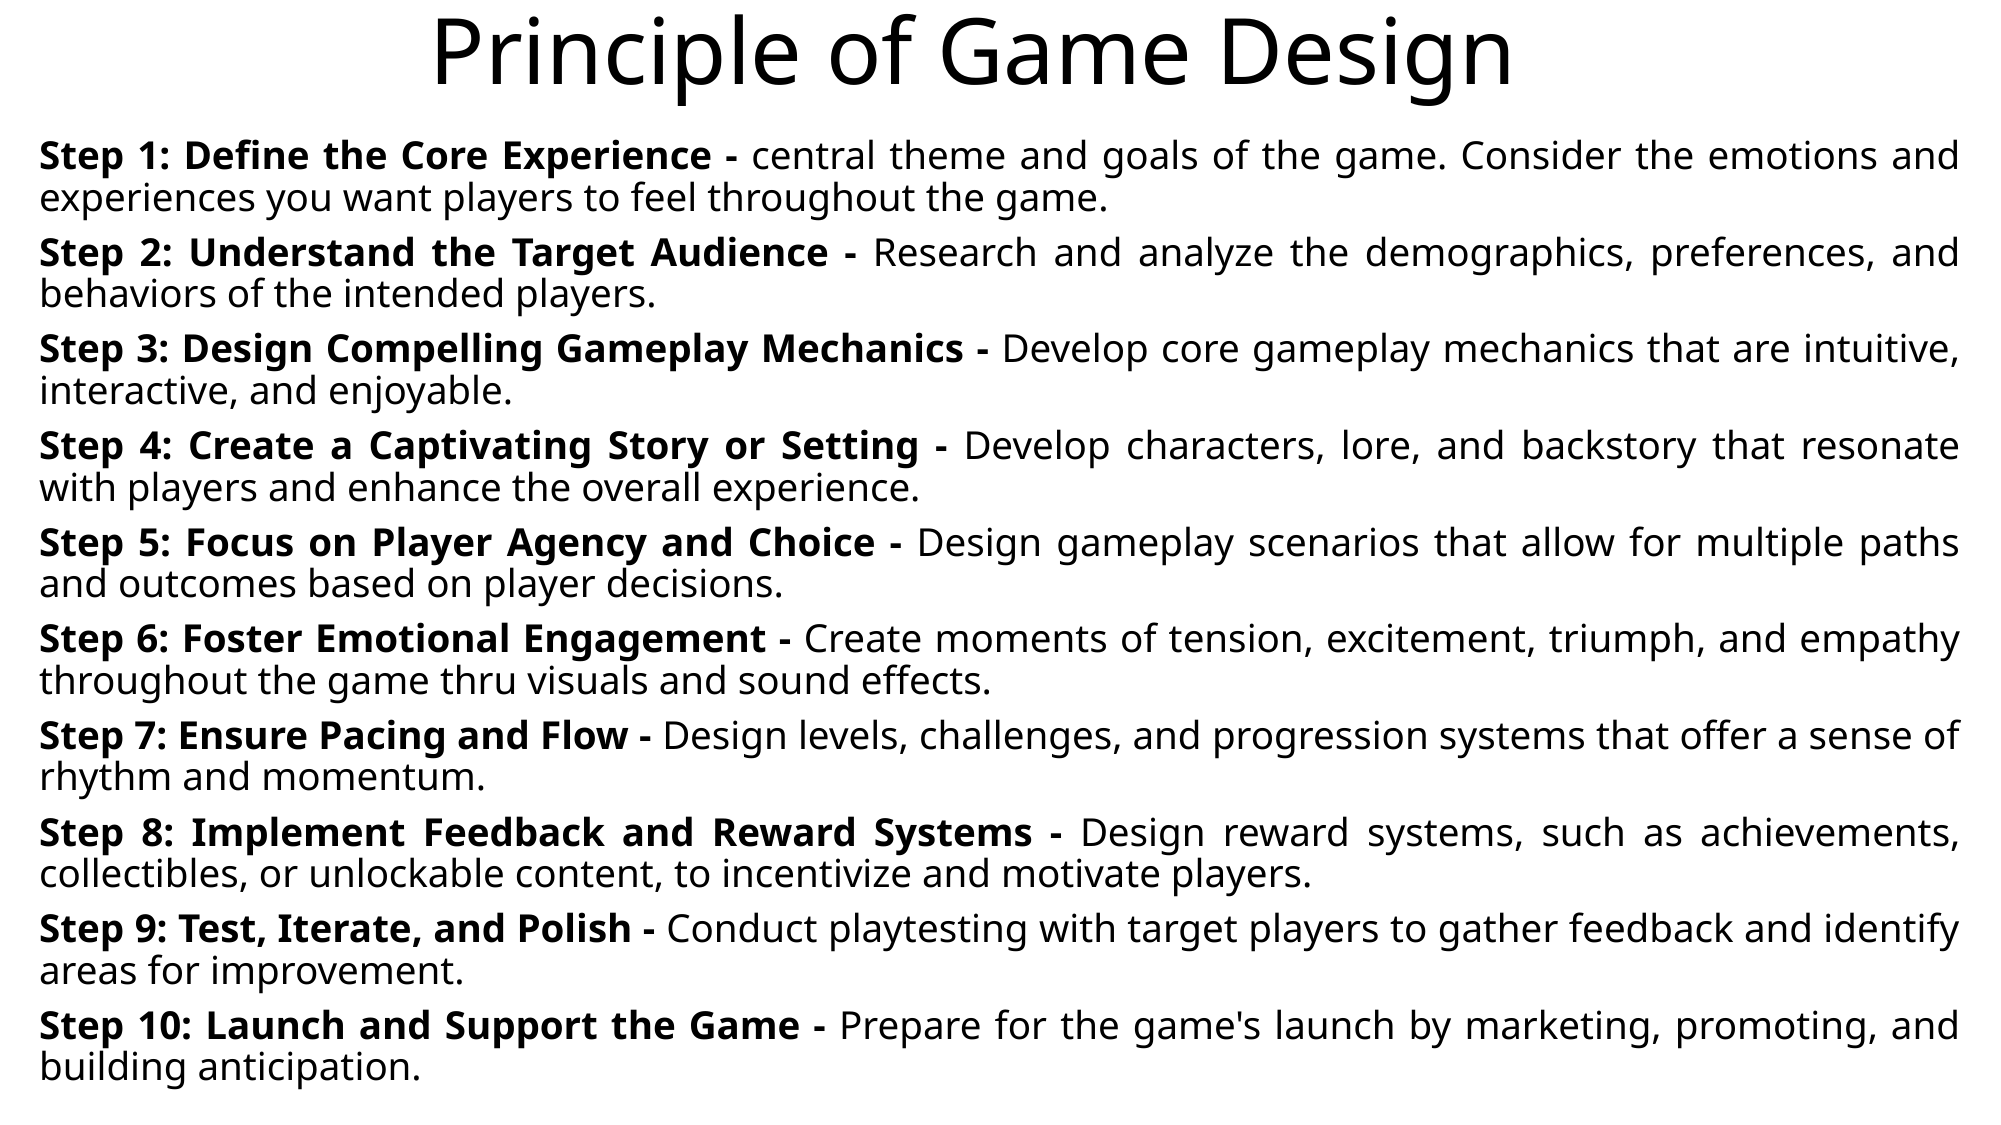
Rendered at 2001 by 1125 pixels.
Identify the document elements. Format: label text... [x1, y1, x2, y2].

list Step 1: Define the Core Experience - central theme and goals of the game. Consider the emotions and experiences you want players to feel throughout the game. Step 2: Understand the Target Audience - Research and analyze the demographics, preferences, and behaviors of the intended players. Step 3: Design Compelling Gameplay Mechanics - Develop core gameplay mechanics that are intuitive, interactive, and enjoyable. Step 4: Create a Captivating Story or Setting - Develop characters, lore, and backstory that resonate with players and enhance the overall experience. Step 5: Focus on Player Agency and Choice - Design gameplay scenarios that allow for multiple paths and outcomes based on player decisions. Step 6: Foster Emotional Engagement - Create moments of tension, excitement, triumph, and empathy throughout the game thru visuals and sound effects. Step 7: Ensure Pacing and Flow - Design levels, challenges, and progression systems that offer a sense of rhythm and momentum. Step 8: Implement Feedback and Reward Systems - Design reward systems, such as achievements, collectibles, or unlockable content, to incentivize and motivate players. Step 9: Test, Iterate, and Polish - Conduct playtesting with target players to gather feedback and identify areas for improvement. Step 10: Launch and Support the Game - Prepare for the game's launch by marketing, promoting, and building anticipation. [24, 129, 1976, 1110]
title Principle of Game Design [110, 0, 1836, 129]
